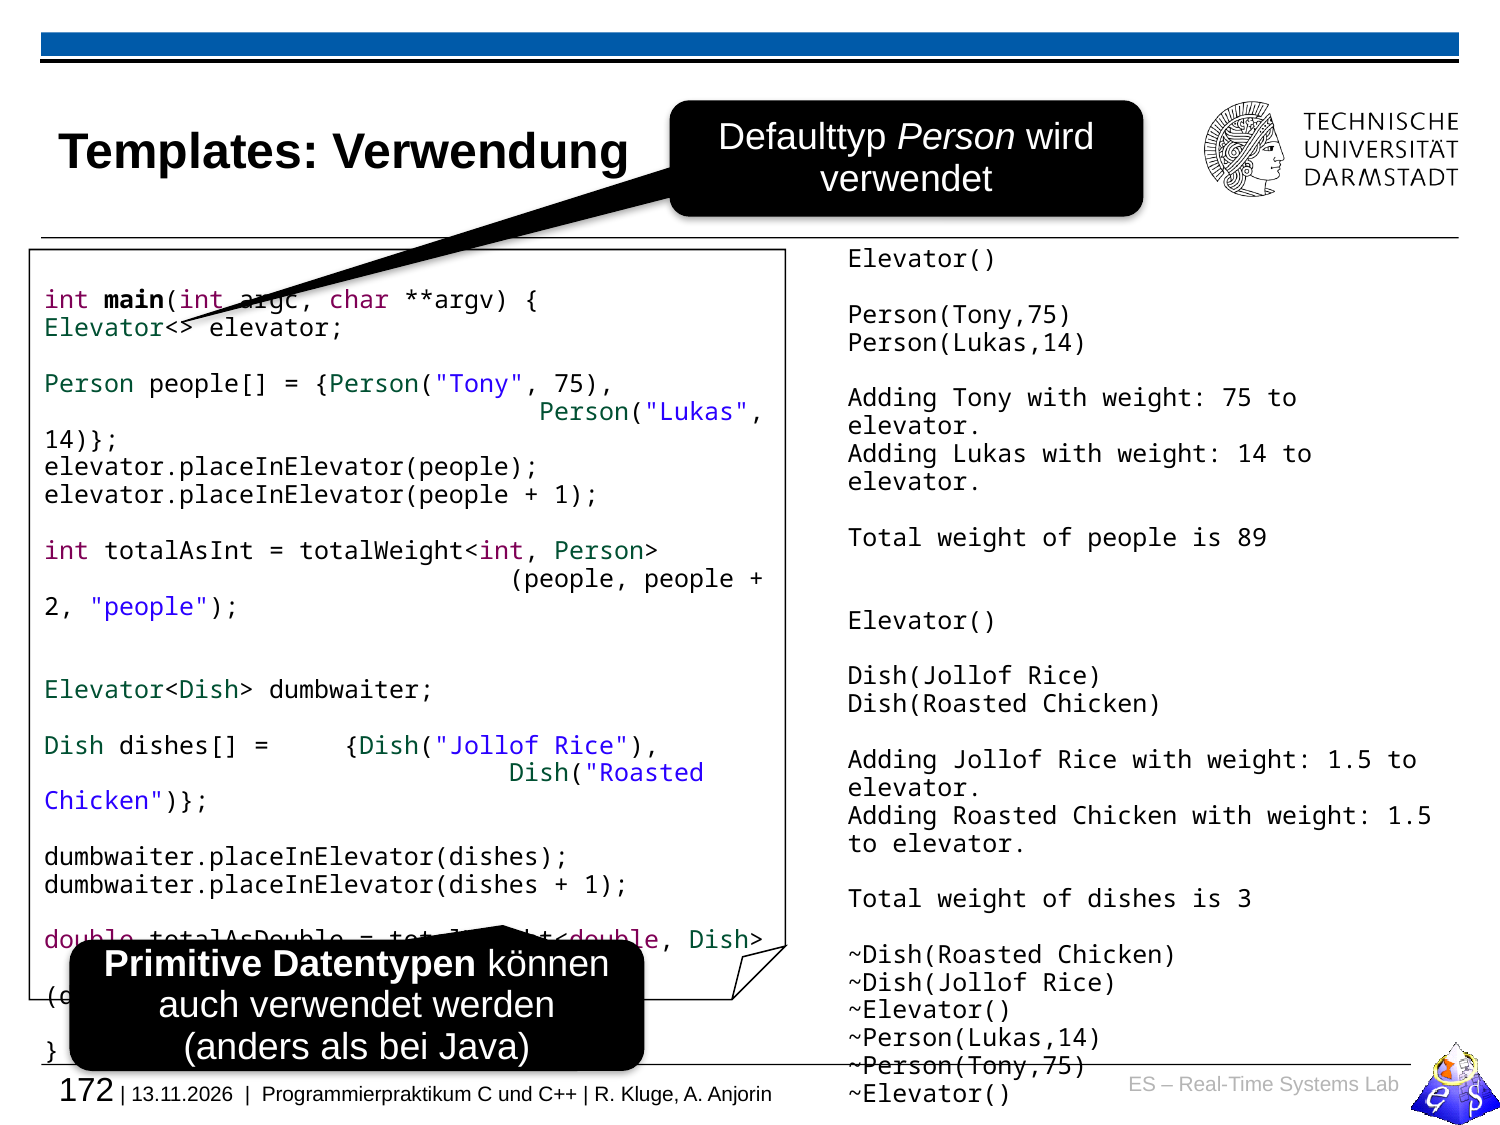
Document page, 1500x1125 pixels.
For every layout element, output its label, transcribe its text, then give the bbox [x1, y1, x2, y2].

title Templates: Verwendung [58, 80, 1187, 218]
text_box Defaulttyp Person wird verwendet [180, 100, 1144, 323]
picture [1411, 1041, 1500, 1125]
picture [1187, 84, 1483, 214]
text_box Primitive Datentypen können auch verwendet werden (anders als bei Java) [69, 925, 645, 1072]
text_box int main(int argc, char **argv) { Elevator<> elevator; Person people[] = {Person("Tony", 75), Person("Lukas", 14)}; elevator.placeInElevator(people); elevator.placeInElevator(people + 1); int totalAsInt = totalWeight<int, Person> (people, people + 2, "people"); Elevator<Dish> dumbwaiter; Dish dishes[] = {Dish("Jollof Rice"), Dish("Roasted Chicken")}; dumbwaiter.placeInElevator(dishes); dumbwaiter.placeInElevator(dishes + 1); double totalAsDouble = totalWeight<double, Dish> (dishes, dishes + 2, "dishes"); } [29, 249, 786, 1000]
text_box Elevator() Person(Tony,75) Person(Lukas,14) Adding Tony with weight: 75 to elevator. Adding Lukas with weight: 14 to elevator. Total weight of people is 89 Elevator() Dish(Jollof Rice) Dish(Roasted Chicken) Adding Jollof Rice with weight: 1.5 to elevator. Adding Roasted Chicken with weight: 1.5 to elevator. Total weight of dishes is 3 ~Dish(Roasted Chicken) ~Dish(Jollof Rice) ~Elevator() ~Person(Lukas,14) ~Person(Tony,75) ~Elevator() [832, 238, 1459, 1116]
